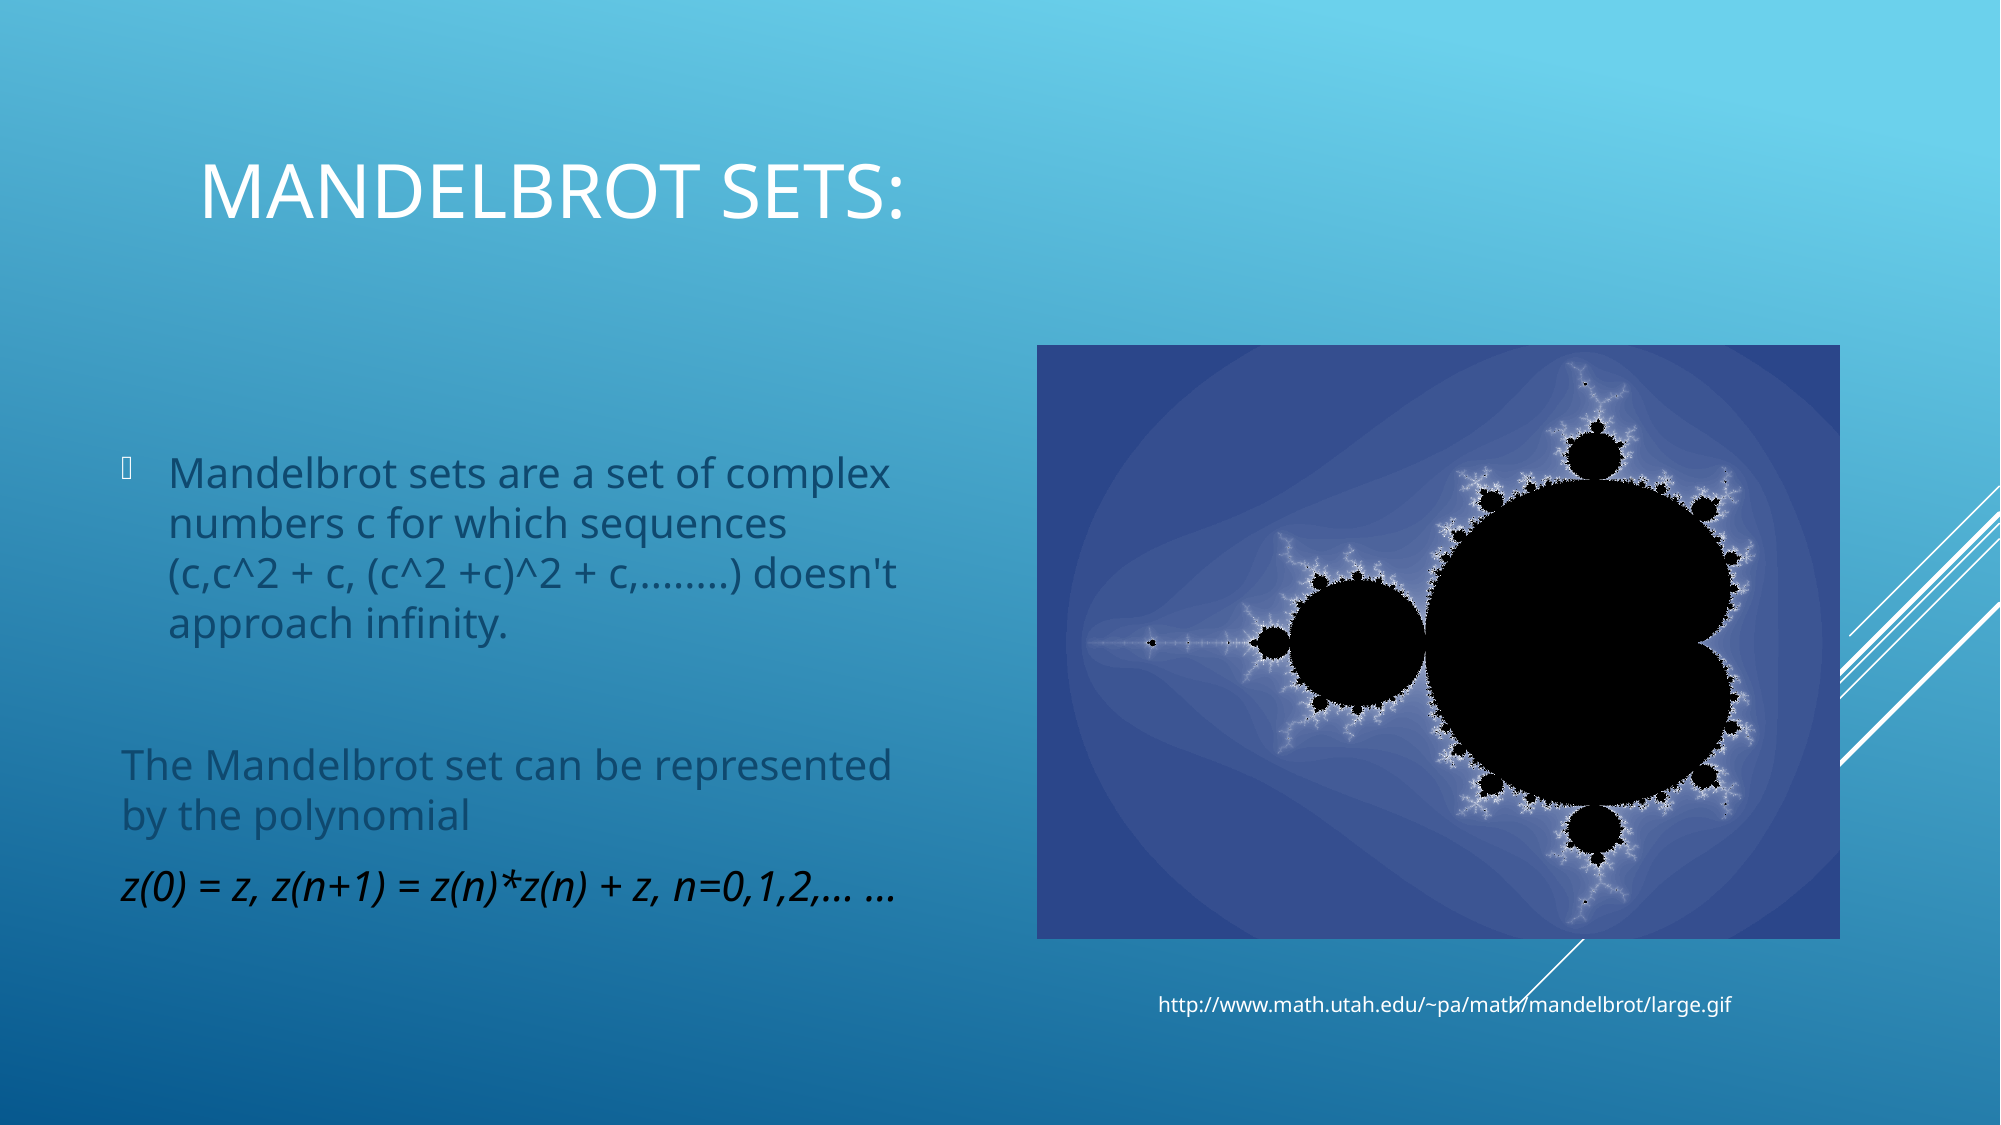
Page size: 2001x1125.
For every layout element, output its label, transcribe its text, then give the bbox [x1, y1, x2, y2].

title Mandelbrot Sets: [183, 64, 1584, 312]
text_box http://www.math.utah.edu/~pa/math/mandelbrot/large.gif [1143, 984, 1935, 1025]
list Mandelbrot sets are a set of complex numbers c for which sequences (c,c^2 + c, (c^2 +c)^2 + c,........) doesn't approach infinity. The Mandelbrot set can be represented by the polynomial z(0) = z, z(n+1) = z(n)*z(n) + z, n=0,1,2,... ... [106, 416, 917, 1010]
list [1036, 345, 1840, 939]
